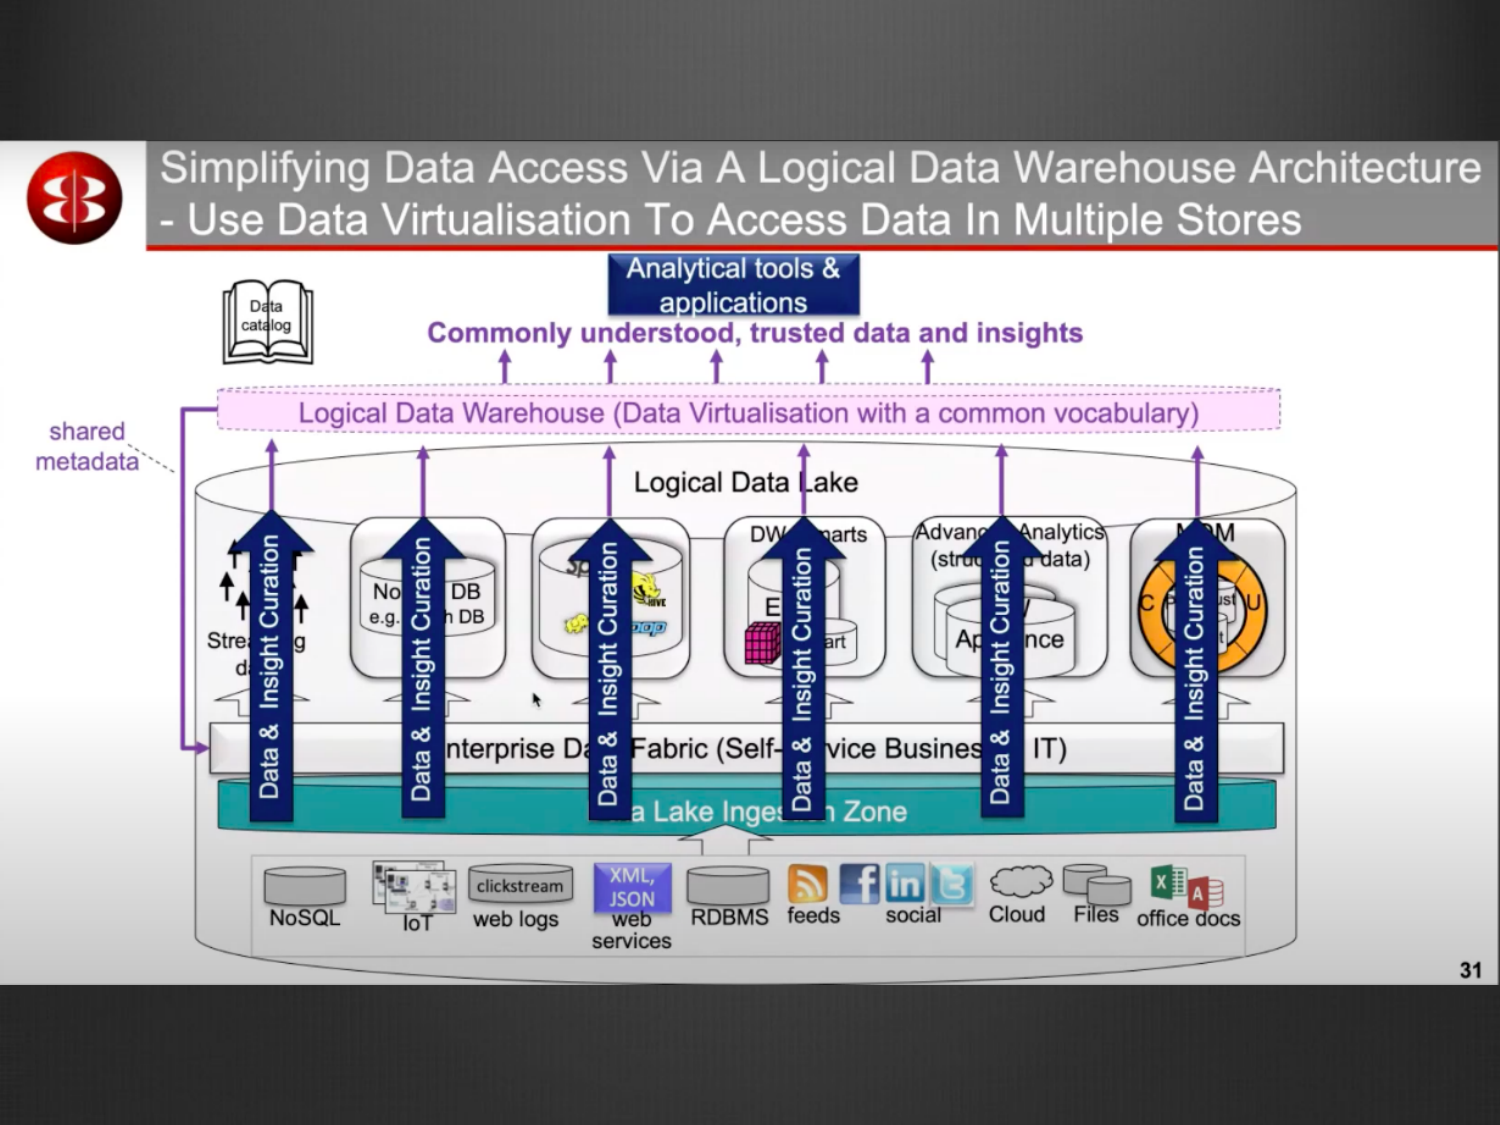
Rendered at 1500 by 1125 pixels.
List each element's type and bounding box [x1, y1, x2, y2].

picture [0, 140, 1500, 985]
